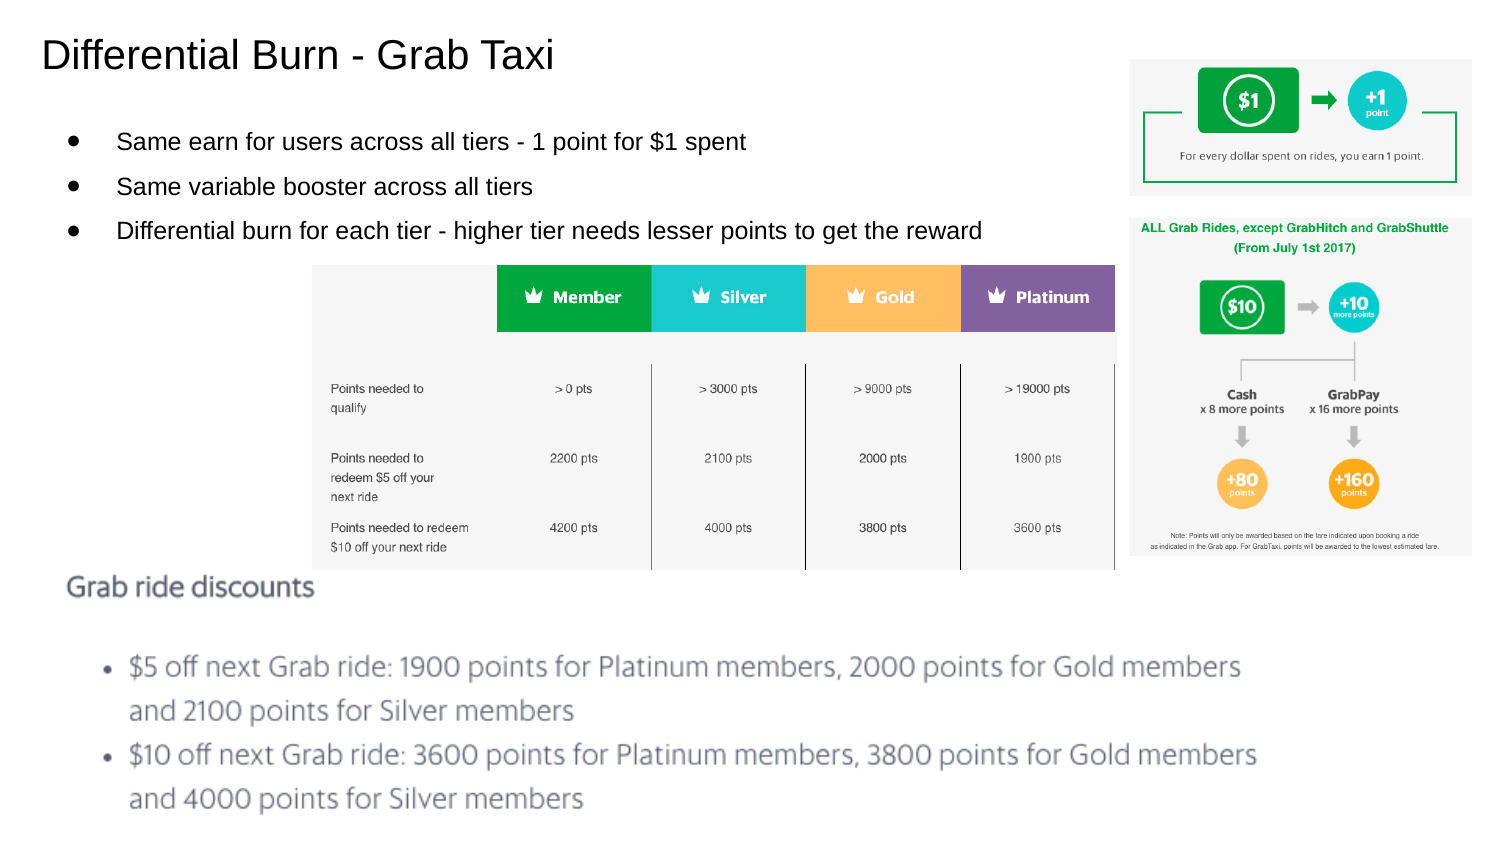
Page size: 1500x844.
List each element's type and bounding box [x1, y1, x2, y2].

title [26, 10, 1424, 96]
picture [1129, 58, 1472, 196]
picture [1129, 218, 1472, 556]
picture [42, 265, 1305, 823]
list [26, 96, 1061, 284]
